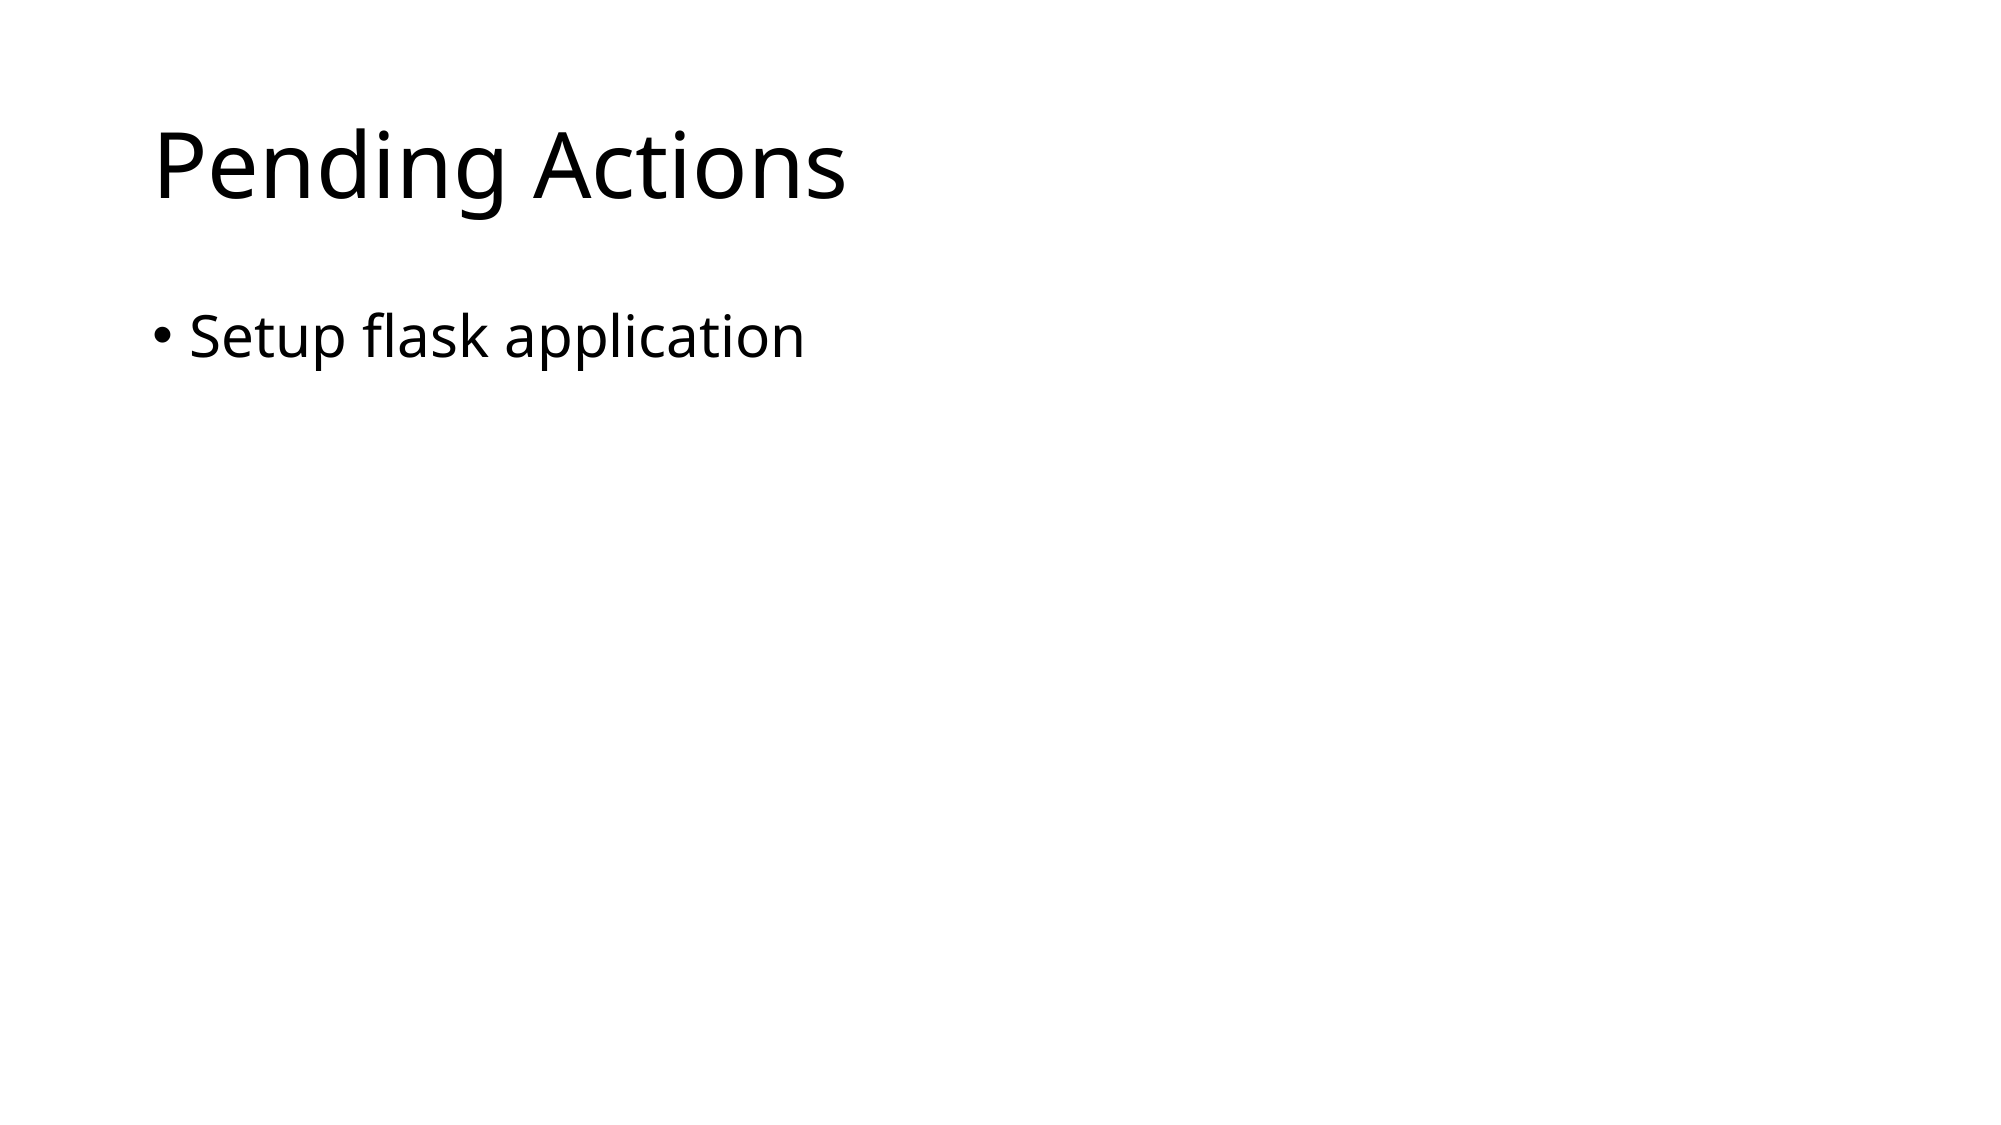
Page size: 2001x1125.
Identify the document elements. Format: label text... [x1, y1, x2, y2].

title Pending Actions [137, 59, 1863, 278]
list Setup flask application [137, 299, 1863, 1014]
